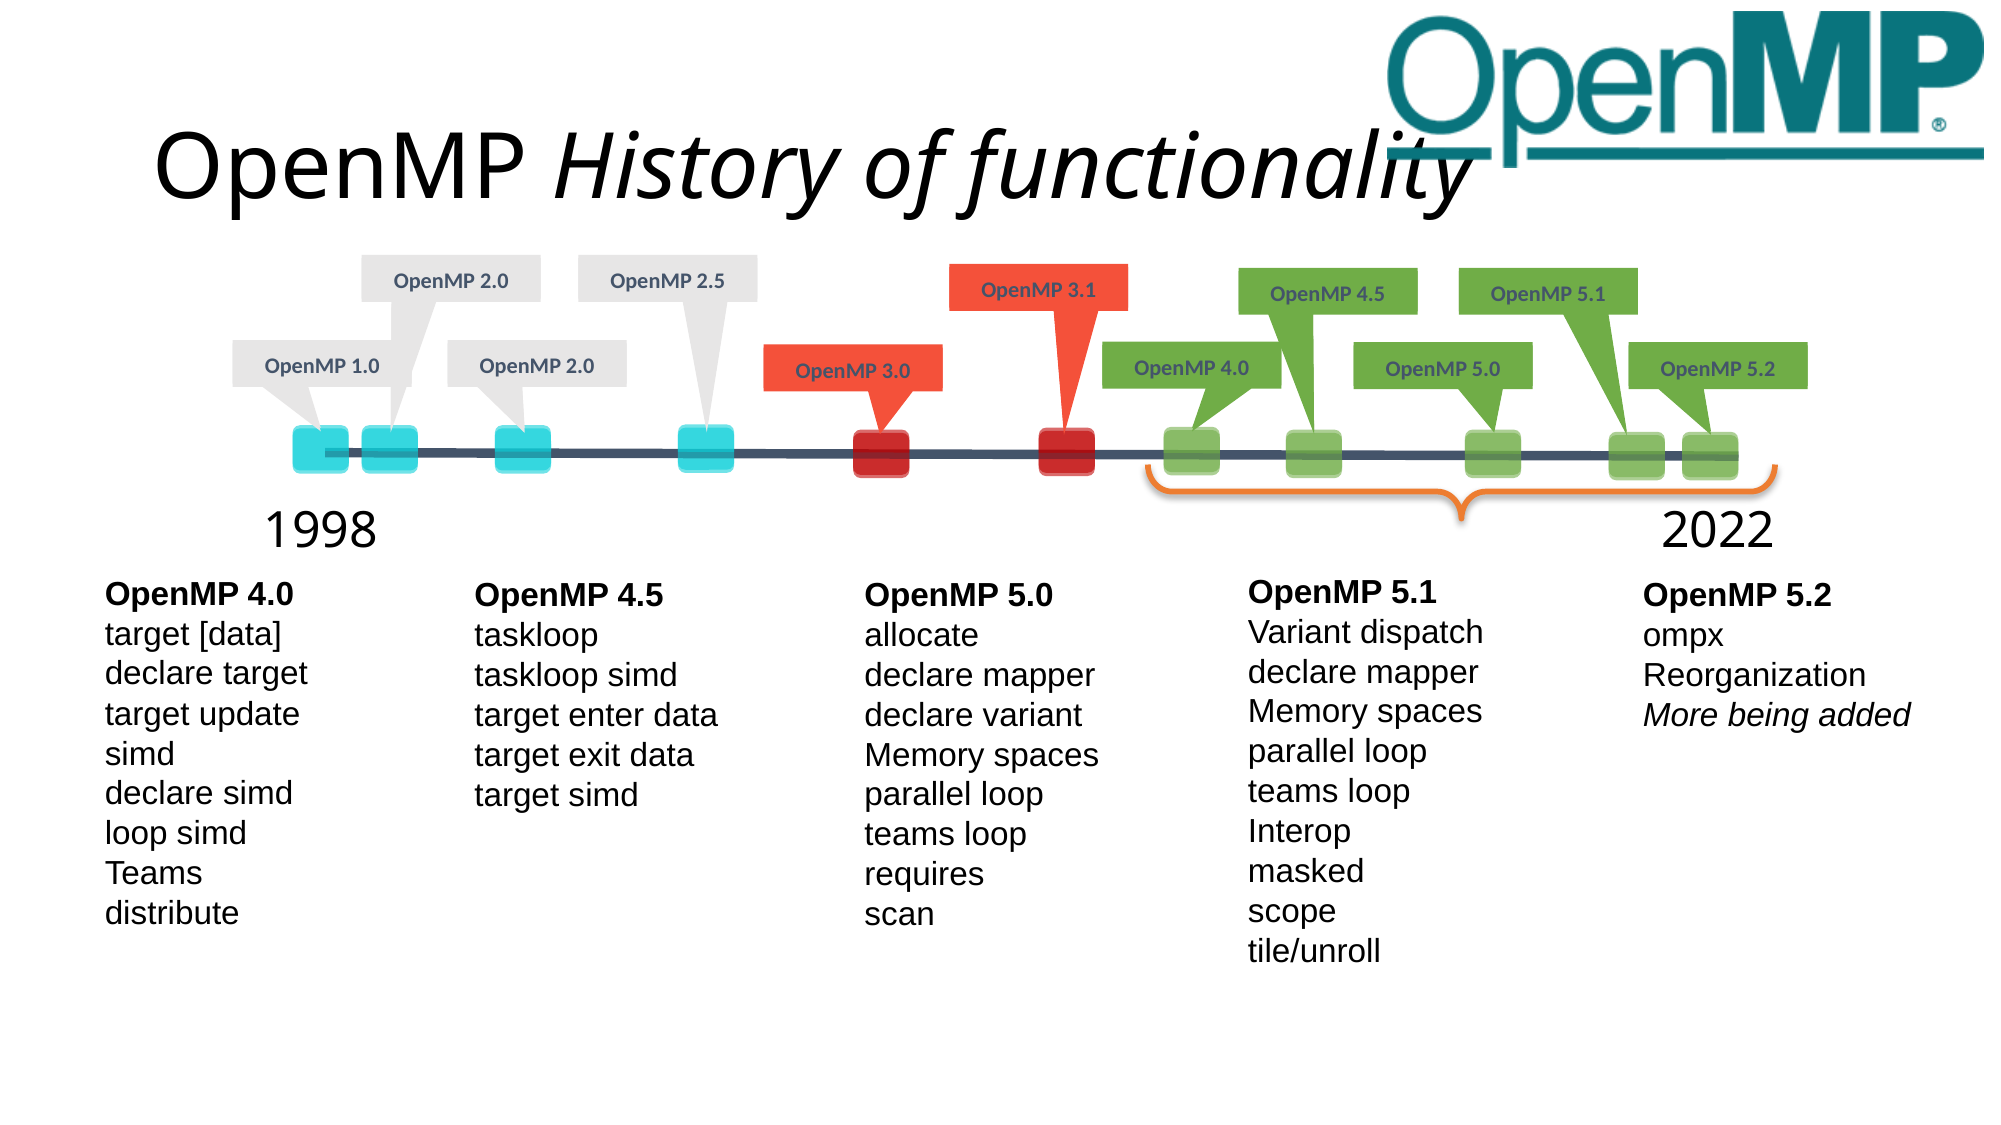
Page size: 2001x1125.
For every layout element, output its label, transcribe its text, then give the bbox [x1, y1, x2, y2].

text_box OpenMP 3.1 [949, 263, 1129, 267]
text_box [361, 425, 390, 434]
text_box [1495, 429, 1522, 439]
text_box [1163, 426, 1192, 436]
text_box OpenMP 2.0 [361, 254, 541, 258]
text_box OpenMP 5.2 ompx Reorganization More being added [1622, 563, 1993, 823]
text_box OpenMP 5.2 [1628, 345, 1808, 435]
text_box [325, 450, 1739, 454]
text_box [495, 425, 518, 431]
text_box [325, 454, 1739, 458]
text_box [853, 432, 910, 450]
text_box OpenMP 5.0 allocate declare mapper declare variant Memory spaces parallel loop teams loop requires scan [844, 563, 1214, 983]
text_box OpenMP 5.1 Variant dispatch declare mapper Memory spaces parallel loop teams loop Interop masked scope tile/unroll [1232, 562, 1510, 1057]
text_box [1682, 431, 1709, 439]
text_box [677, 427, 735, 450]
text_box [1285, 432, 1342, 450]
text_box [1285, 429, 1312, 439]
text_box [1608, 458, 1665, 463]
text_box [1147, 464, 1776, 519]
text_box [292, 425, 315, 434]
text_box [1196, 426, 1220, 434]
text_box [1038, 458, 1095, 477]
text_box OpenMP 4.0 [1102, 344, 1282, 432]
text_box OpenMP 2.5 [578, 258, 758, 433]
text_box [292, 428, 349, 474]
text_box [677, 458, 735, 473]
text_box [853, 429, 879, 437]
title OpenMP History of functionality [137, 59, 1863, 278]
text_box OpenMP 5.0 [1353, 345, 1533, 432]
text_box [1066, 427, 1095, 435]
text_box [1464, 458, 1522, 463]
text_box [1608, 435, 1665, 450]
picture [1387, 11, 1984, 168]
text_box [1285, 458, 1343, 463]
text_box [1464, 432, 1522, 450]
text_box OpenMP 5.1 [1458, 271, 1638, 435]
text_box [1163, 458, 1220, 463]
text_box OpenMP 2.5 [578, 254, 758, 258]
text_box [1163, 430, 1220, 450]
text_box 1998 [167, 477, 475, 563]
text_box [361, 428, 418, 450]
text_box [853, 458, 910, 479]
text_box OpenMP 5.1 [1458, 267, 1638, 271]
text_box [1682, 435, 1739, 450]
text_box [361, 458, 418, 474]
text_box [1465, 429, 1492, 436]
text_box [708, 424, 735, 434]
text_box [393, 425, 418, 432]
text_box [525, 425, 551, 432]
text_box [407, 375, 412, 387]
text_box OpenMP 3.0 [763, 347, 943, 435]
text_box OpenMP 2.0 [447, 343, 627, 433]
text_box OpenMP 4.0 target [data] declare target target update simd declare simd loop simd Teams distribute [84, 561, 455, 982]
text_box [1038, 430, 1095, 450]
text_box [1627, 431, 1665, 439]
text_box [321, 425, 349, 433]
text_box OpenMP 1.0 [232, 343, 391, 432]
text_box [1315, 429, 1342, 436]
text_box [494, 428, 552, 450]
text_box OpenMP 4.5 [1238, 267, 1418, 271]
text_box [883, 429, 910, 439]
text_box [1608, 431, 1626, 441]
text_box [494, 458, 552, 474]
text_box 2022 [1564, 477, 1872, 578]
text_box OpenMP 2.0 [361, 258, 541, 433]
text_box OpenMP 3.1 [949, 267, 1129, 436]
text_box [677, 424, 705, 434]
text_box [1711, 431, 1739, 441]
text_box [1682, 458, 1739, 463]
text_box OpenMP 4.5 [1238, 271, 1418, 435]
text_box [1038, 427, 1063, 437]
text_box OpenMP 4.5 taskloop taskloop simd target enter data target exit data target simd [454, 563, 824, 863]
